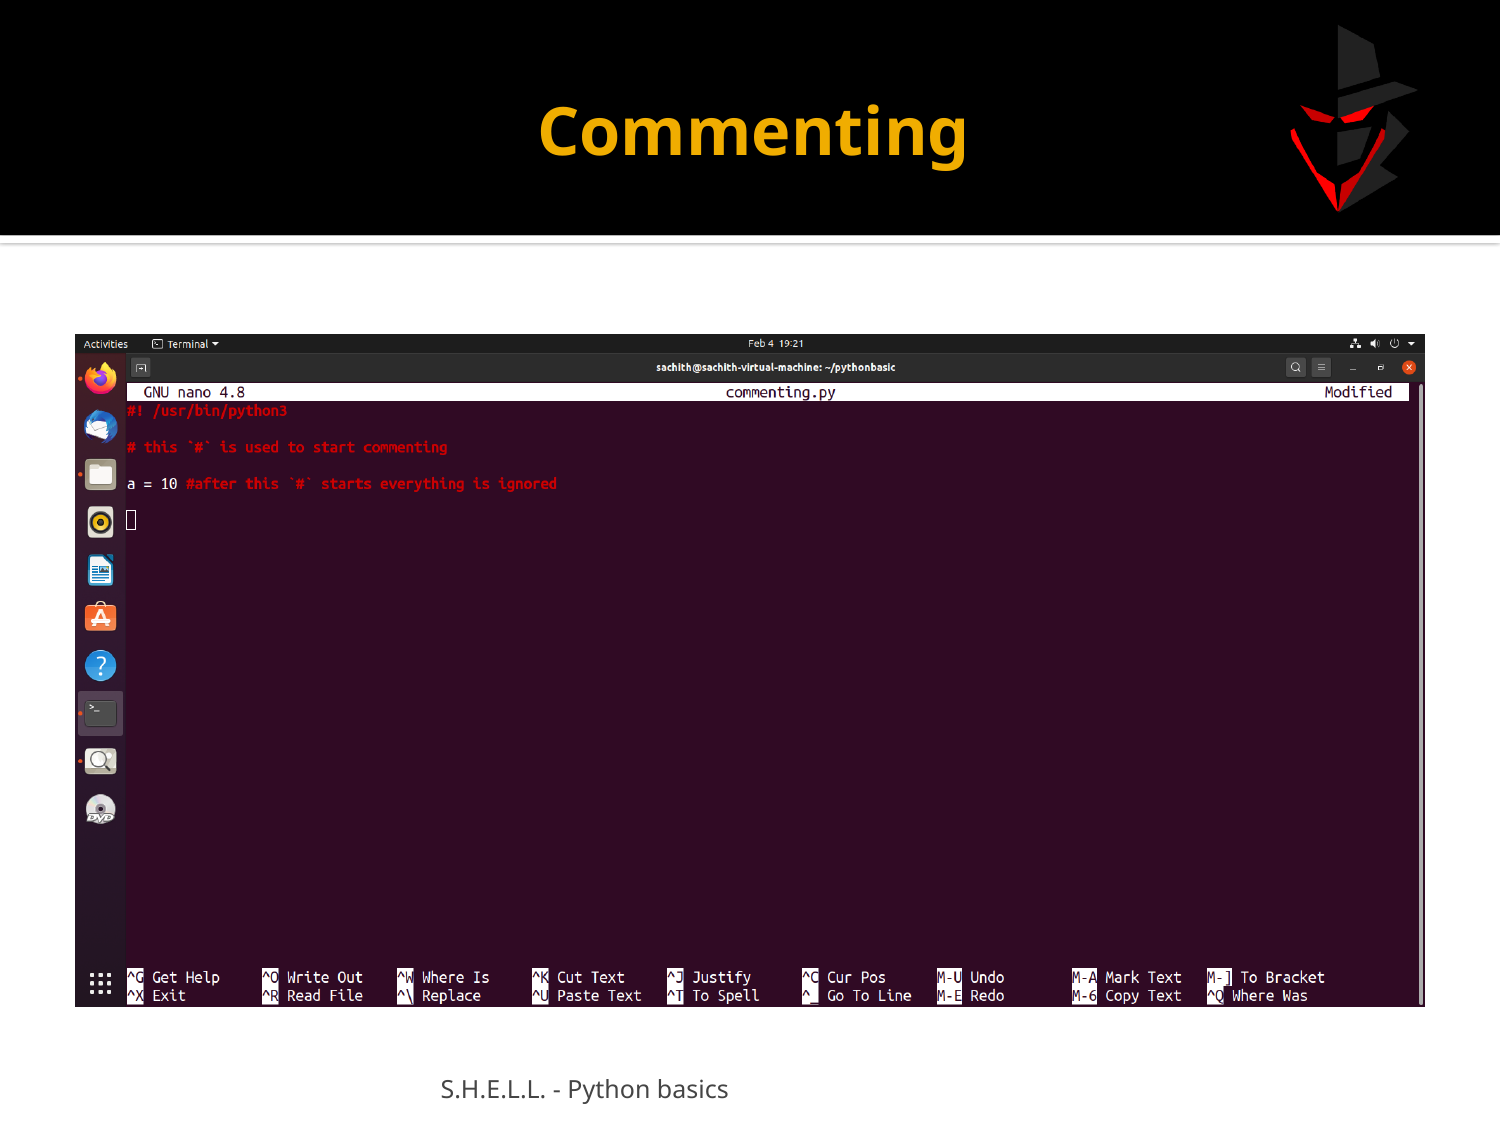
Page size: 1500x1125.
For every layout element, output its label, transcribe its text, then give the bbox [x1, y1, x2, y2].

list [74, 334, 1425, 1007]
footer S.H.E.L.L. - Python basics [433, 1062, 1337, 1108]
title Commenting [75, 25, 1425, 231]
